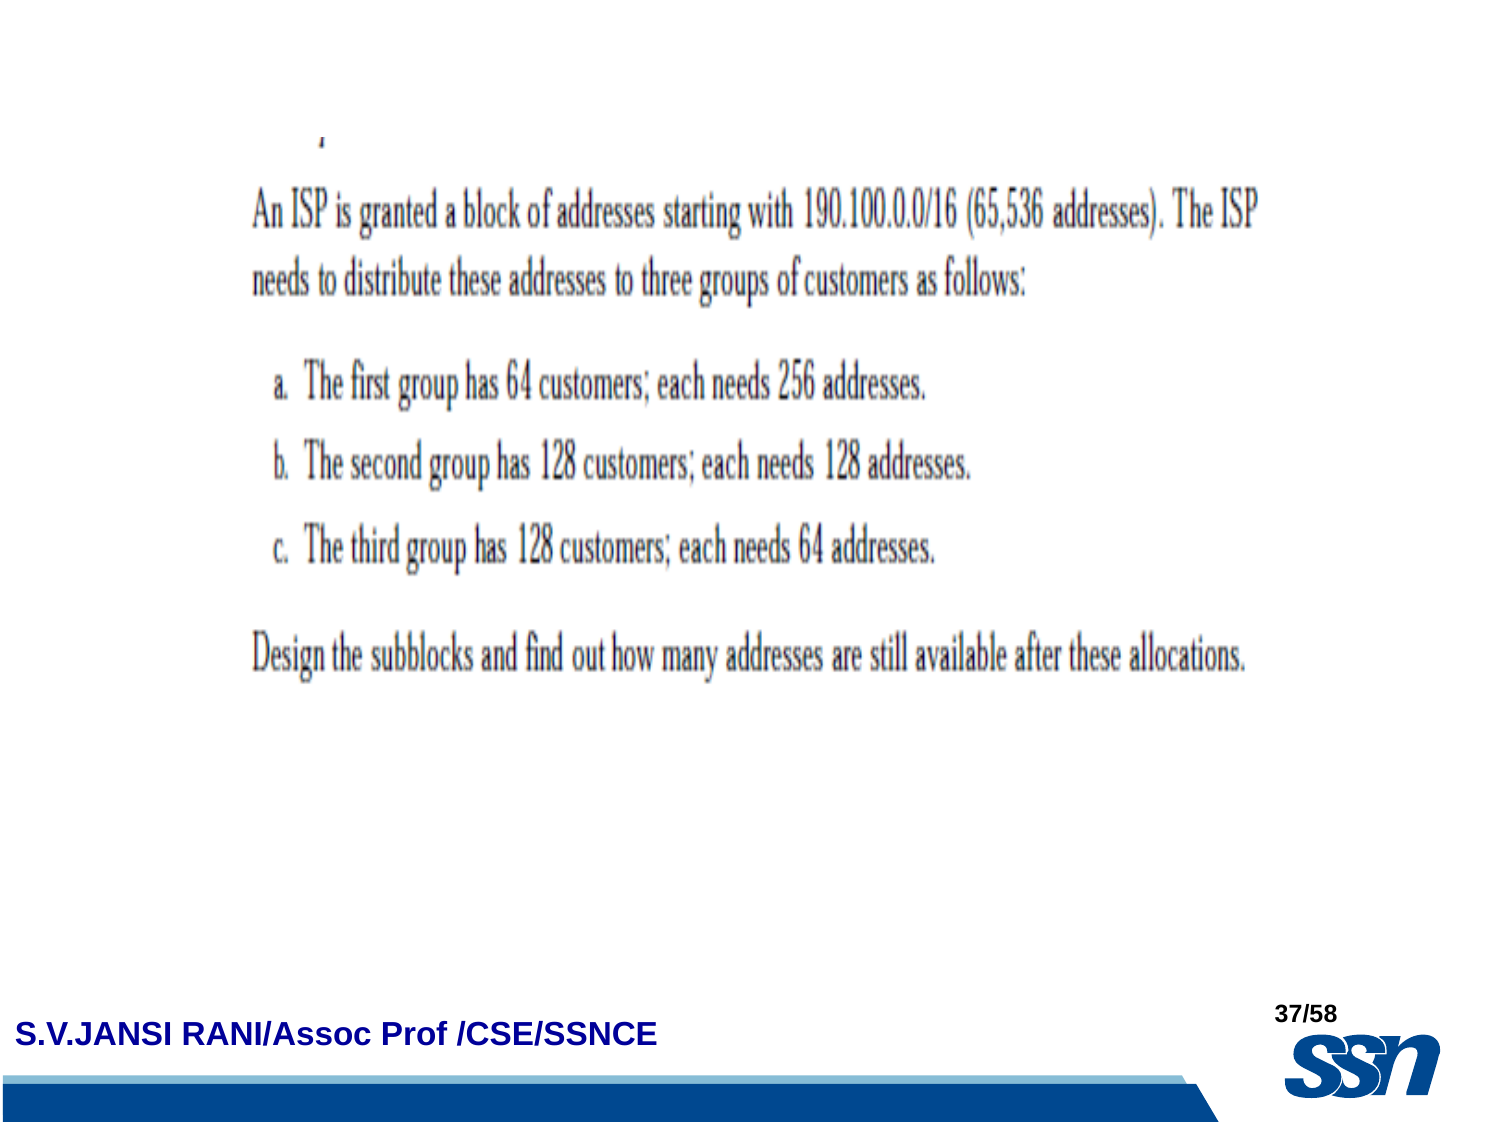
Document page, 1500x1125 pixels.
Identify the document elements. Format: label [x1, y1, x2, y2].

picture [241, 136, 1282, 729]
